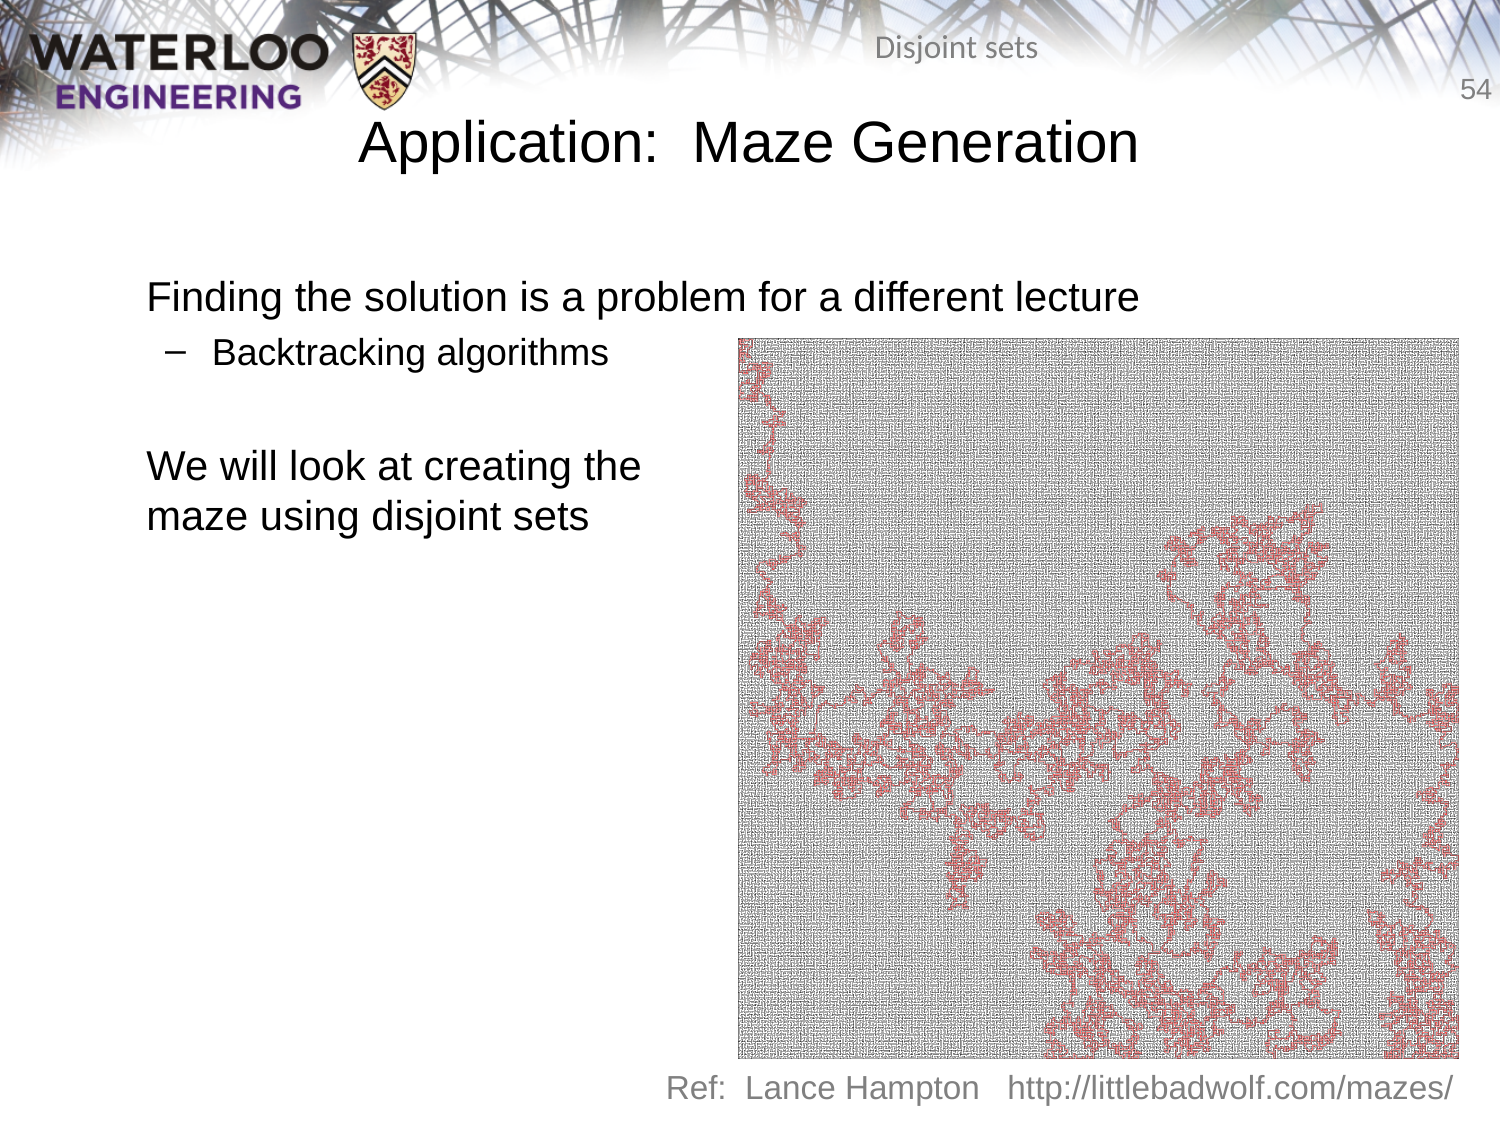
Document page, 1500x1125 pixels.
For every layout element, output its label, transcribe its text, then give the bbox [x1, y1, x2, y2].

picture [0, 0, 1500, 1125]
title Application: Maze Generation [74, 44, 1426, 233]
list Finding the solution is a problem for a different lecture Backtracking algorithms We will look at creating the maze using disjoint sets [74, 262, 1426, 1006]
text_box Ref: Lance Hampton http://littlebadwolf.com/mazes/ [651, 1058, 1470, 1114]
